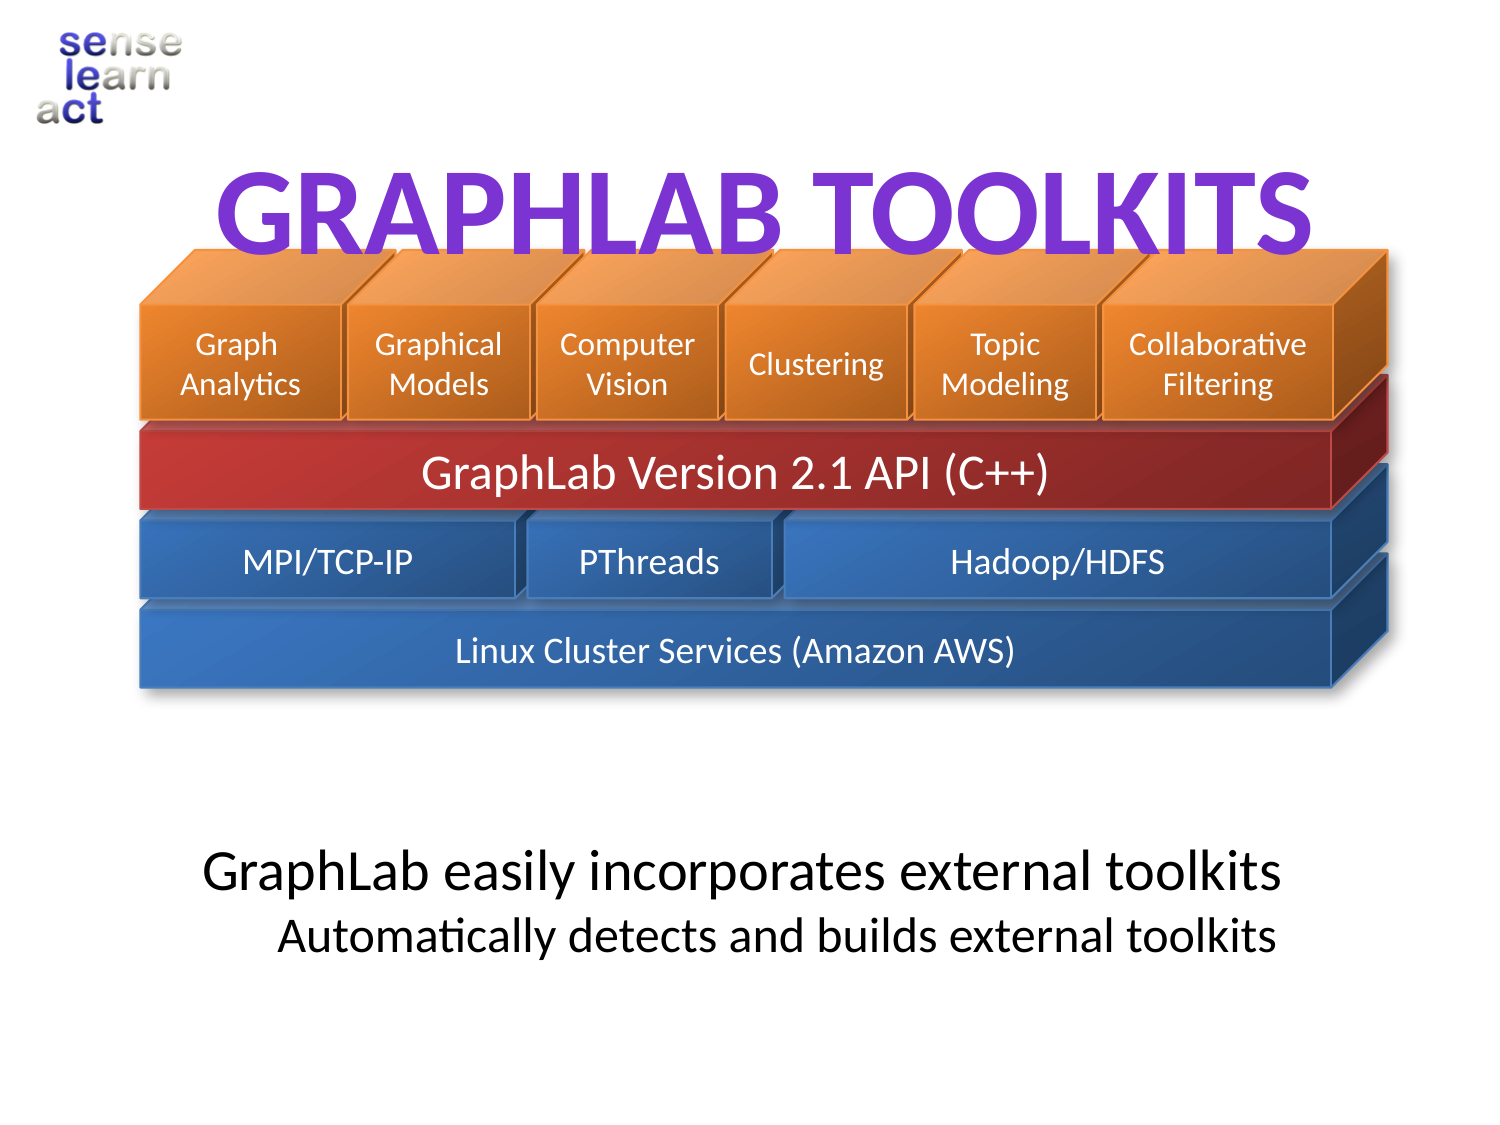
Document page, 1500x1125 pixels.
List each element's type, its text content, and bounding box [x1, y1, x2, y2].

picture [12, 30, 188, 128]
text_box GraphLab easily incorporates external toolkits Automatically detects and builds external toolkits [187, 825, 1388, 970]
text_box GraphLab Toolkits [199, 68, 1475, 288]
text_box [140, 249, 1388, 688]
